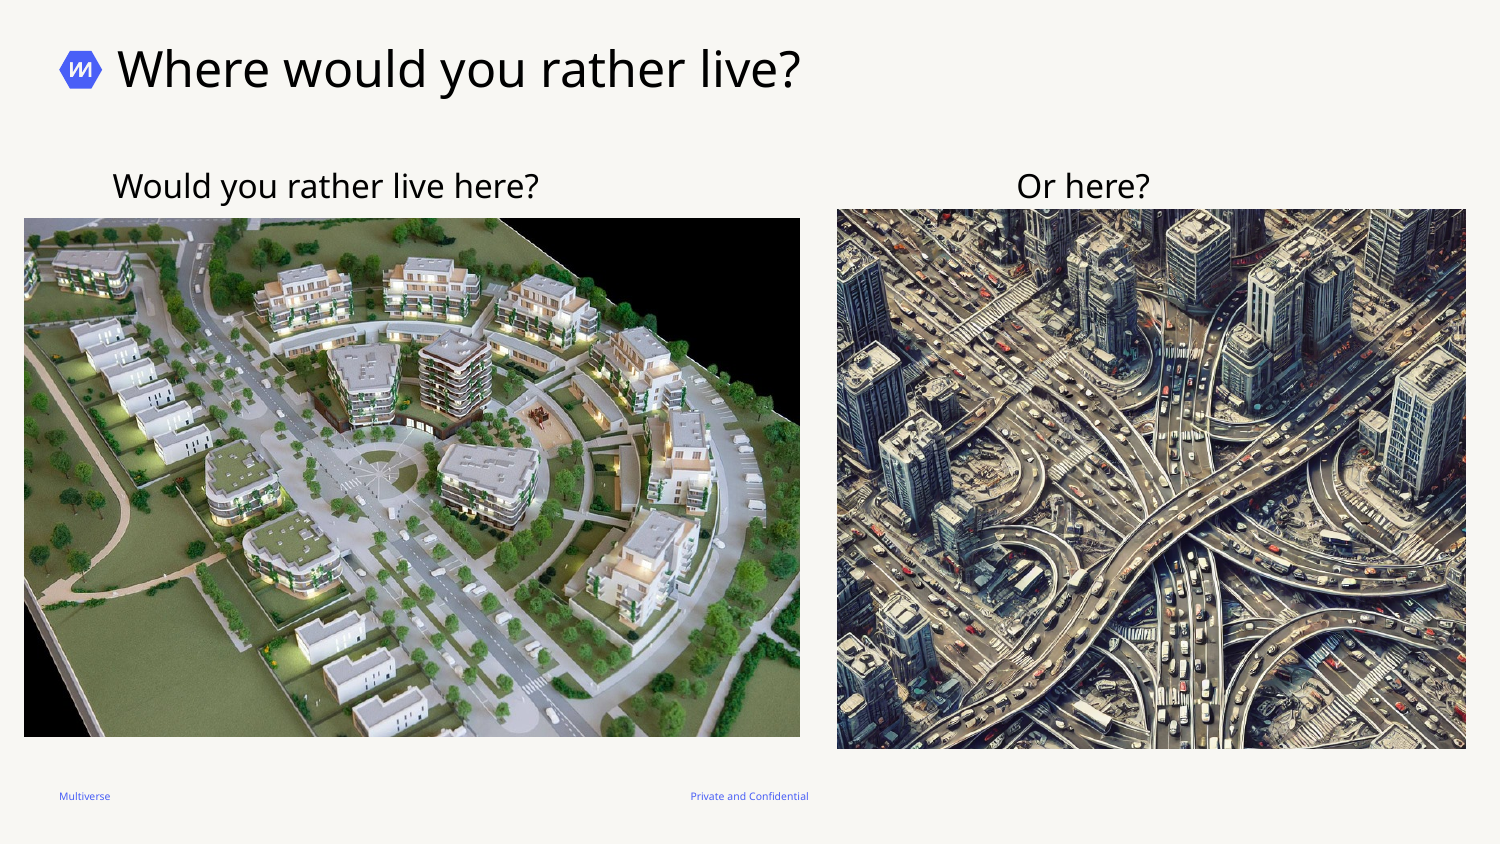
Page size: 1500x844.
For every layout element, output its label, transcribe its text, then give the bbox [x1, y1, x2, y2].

picture [24, 218, 801, 737]
list Or here? [1016, 149, 1287, 203]
list Would you rather live here? [112, 149, 749, 203]
picture [836, 208, 1467, 750]
title Where would you rather live? [117, 44, 1411, 165]
